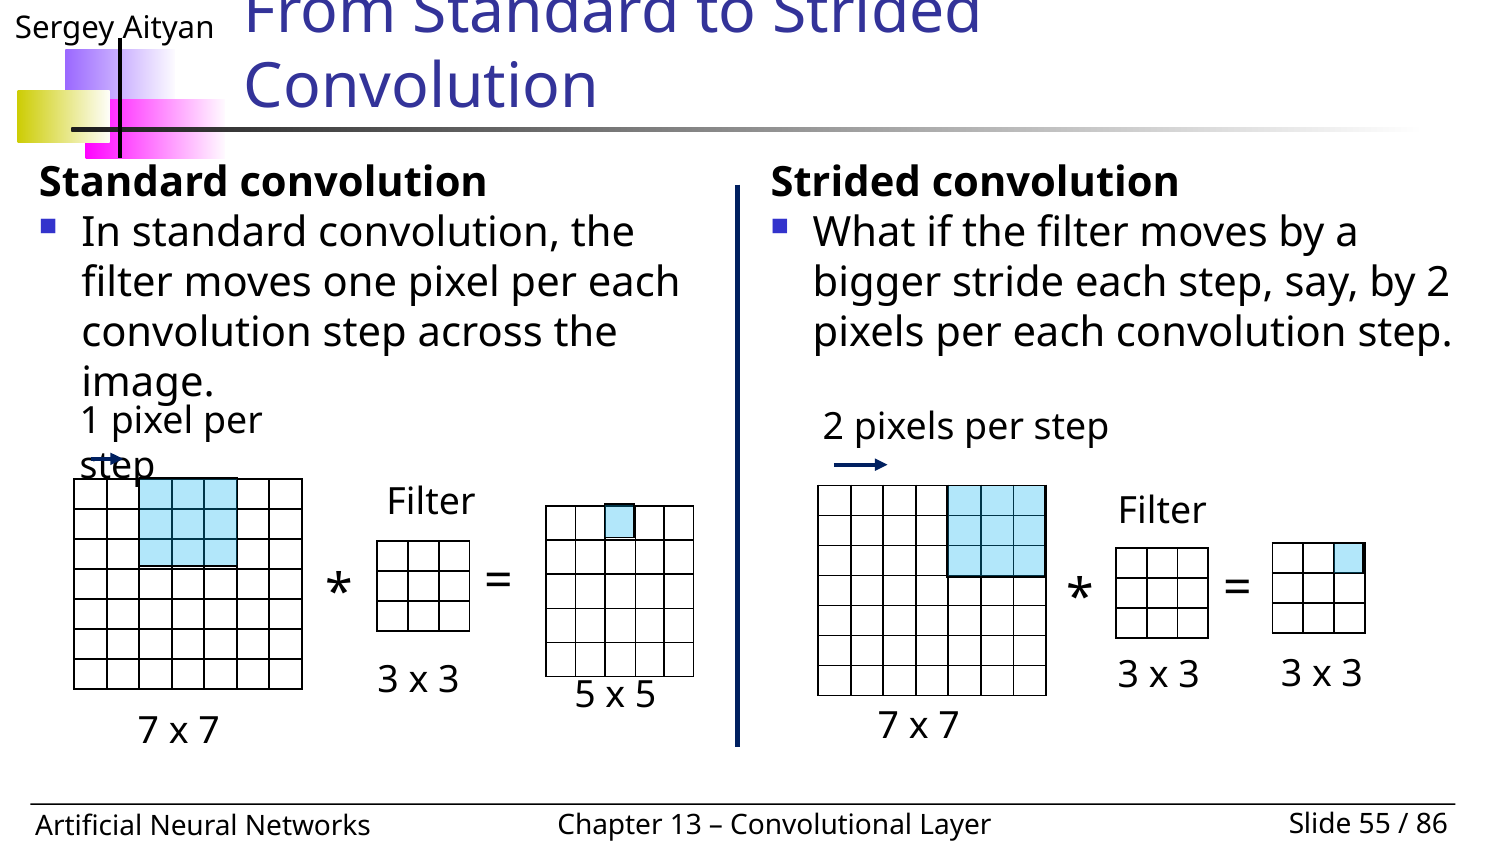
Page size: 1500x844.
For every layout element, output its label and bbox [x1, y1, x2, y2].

table_cell [884, 636, 915, 665]
table_cell [173, 660, 203, 688]
table_cell [819, 546, 850, 575]
table_cell [1304, 604, 1333, 632]
text_box [807, 394, 1129, 454]
table_cell [949, 636, 980, 665]
table_cell [576, 643, 604, 663]
table_cell [982, 606, 1013, 635]
table_cell [917, 546, 947, 575]
table_cell [949, 606, 980, 635]
table_header [665, 507, 693, 539]
table_cell [606, 567, 635, 573]
table_cell [665, 643, 693, 663]
text_box [362, 647, 501, 708]
table_cell [636, 575, 663, 608]
table_cell [238, 570, 268, 598]
table_cell [108, 540, 138, 568]
table_cell [819, 516, 850, 545]
table_cell [1148, 579, 1177, 607]
table_cell [440, 602, 469, 630]
table_header [1117, 549, 1146, 577]
table_cell [1304, 574, 1333, 602]
table_header [819, 486, 850, 515]
text_box [1051, 557, 1117, 632]
table_cell [205, 570, 236, 598]
table_cell [440, 572, 469, 600]
table_cell [884, 546, 915, 575]
table_cell [547, 609, 575, 642]
text_box [862, 693, 1001, 754]
table_cell [173, 600, 203, 628]
text_box [1102, 478, 1222, 539]
table_cell [1148, 609, 1177, 637]
table_cell [576, 567, 604, 573]
table_cell [636, 609, 663, 642]
table_header [852, 486, 882, 515]
table_cell [1014, 577, 1045, 605]
table_cell [1117, 609, 1146, 637]
table_cell [1178, 609, 1207, 637]
table_cell [665, 575, 693, 608]
table_cell [75, 510, 106, 538]
table_cell [884, 666, 915, 693]
table_cell [576, 575, 604, 608]
table_cell [852, 606, 882, 635]
table_cell [270, 660, 301, 688]
table_cell [108, 570, 138, 598]
text_box [1102, 642, 1241, 702]
table_cell [576, 609, 604, 642]
table_cell [1014, 666, 1045, 695]
table_cell [75, 660, 106, 688]
table_cell [108, 510, 138, 538]
title [228, 46, 1332, 128]
text_box [1266, 641, 1388, 702]
table_cell [1273, 574, 1302, 602]
table_cell [917, 606, 947, 635]
table_cell [140, 630, 171, 658]
table_header [1273, 544, 1302, 572]
table_cell [982, 666, 1013, 695]
table_cell [270, 630, 301, 658]
table_cell [270, 570, 301, 598]
table_cell [852, 546, 882, 575]
text_box [755, 146, 1500, 335]
table_cell [75, 600, 106, 628]
table_cell [819, 636, 850, 665]
table_cell [205, 660, 236, 688]
table_cell [238, 660, 268, 688]
table_header [917, 486, 947, 515]
table_cell [108, 600, 138, 628]
table_cell [205, 600, 236, 628]
table_cell [1335, 574, 1364, 602]
table_header [1304, 544, 1333, 572]
table_cell [140, 660, 171, 688]
table_cell [75, 540, 106, 568]
table_cell [982, 636, 1013, 665]
text_box [947, 485, 1046, 577]
table_cell [205, 630, 236, 658]
text_box [1208, 546, 1272, 622]
table_cell [238, 630, 268, 658]
table_cell [173, 630, 203, 658]
table_cell [1335, 604, 1364, 632]
table_cell [1014, 606, 1045, 635]
table_cell [917, 636, 947, 665]
table_cell [1273, 604, 1302, 632]
table_cell [852, 666, 882, 695]
table_cell [636, 541, 663, 573]
table_cell [378, 602, 407, 630]
table_header [1178, 549, 1207, 577]
table_cell [409, 602, 438, 630]
table_cell [819, 576, 850, 605]
table_cell [819, 666, 850, 695]
table_cell [606, 575, 635, 608]
table_cell [547, 575, 575, 608]
table_cell [140, 600, 171, 628]
text_box [1333, 542, 1363, 574]
table_cell [409, 572, 438, 600]
table_cell [140, 570, 171, 598]
table_cell [917, 666, 947, 693]
table_cell [852, 516, 882, 545]
table_cell [108, 660, 138, 688]
table_cell [606, 609, 635, 642]
table_cell [852, 636, 882, 665]
table_cell [636, 643, 663, 663]
table_cell [606, 643, 635, 663]
table_cell [982, 577, 1013, 605]
table_cell [665, 541, 693, 573]
text_box [559, 663, 698, 723]
table_cell [173, 570, 203, 598]
table_cell [852, 576, 882, 605]
table_cell [238, 600, 268, 628]
text_box [24, 146, 738, 748]
table_cell [547, 567, 575, 573]
table_cell [665, 609, 693, 642]
table_header [1148, 549, 1177, 577]
table_header [636, 507, 663, 539]
table_cell [949, 577, 980, 605]
table_cell [1014, 636, 1045, 665]
table_cell [949, 666, 980, 693]
table_cell [917, 516, 947, 545]
table_cell [917, 576, 947, 605]
table_cell [270, 600, 301, 628]
table_cell [75, 570, 106, 598]
table_cell [819, 606, 850, 635]
text_box [64, 388, 635, 628]
table_cell [884, 606, 915, 635]
table_cell [75, 630, 106, 658]
table_cell [1178, 579, 1207, 607]
text_box [122, 698, 261, 759]
table_header [108, 494, 138, 508]
table_cell [884, 516, 915, 545]
table_cell [884, 576, 915, 605]
table_cell [547, 643, 575, 676]
table_cell [378, 572, 407, 600]
table_cell [1117, 579, 1146, 607]
table_cell [108, 630, 138, 658]
table_header [884, 486, 915, 515]
table_header [75, 494, 106, 508]
